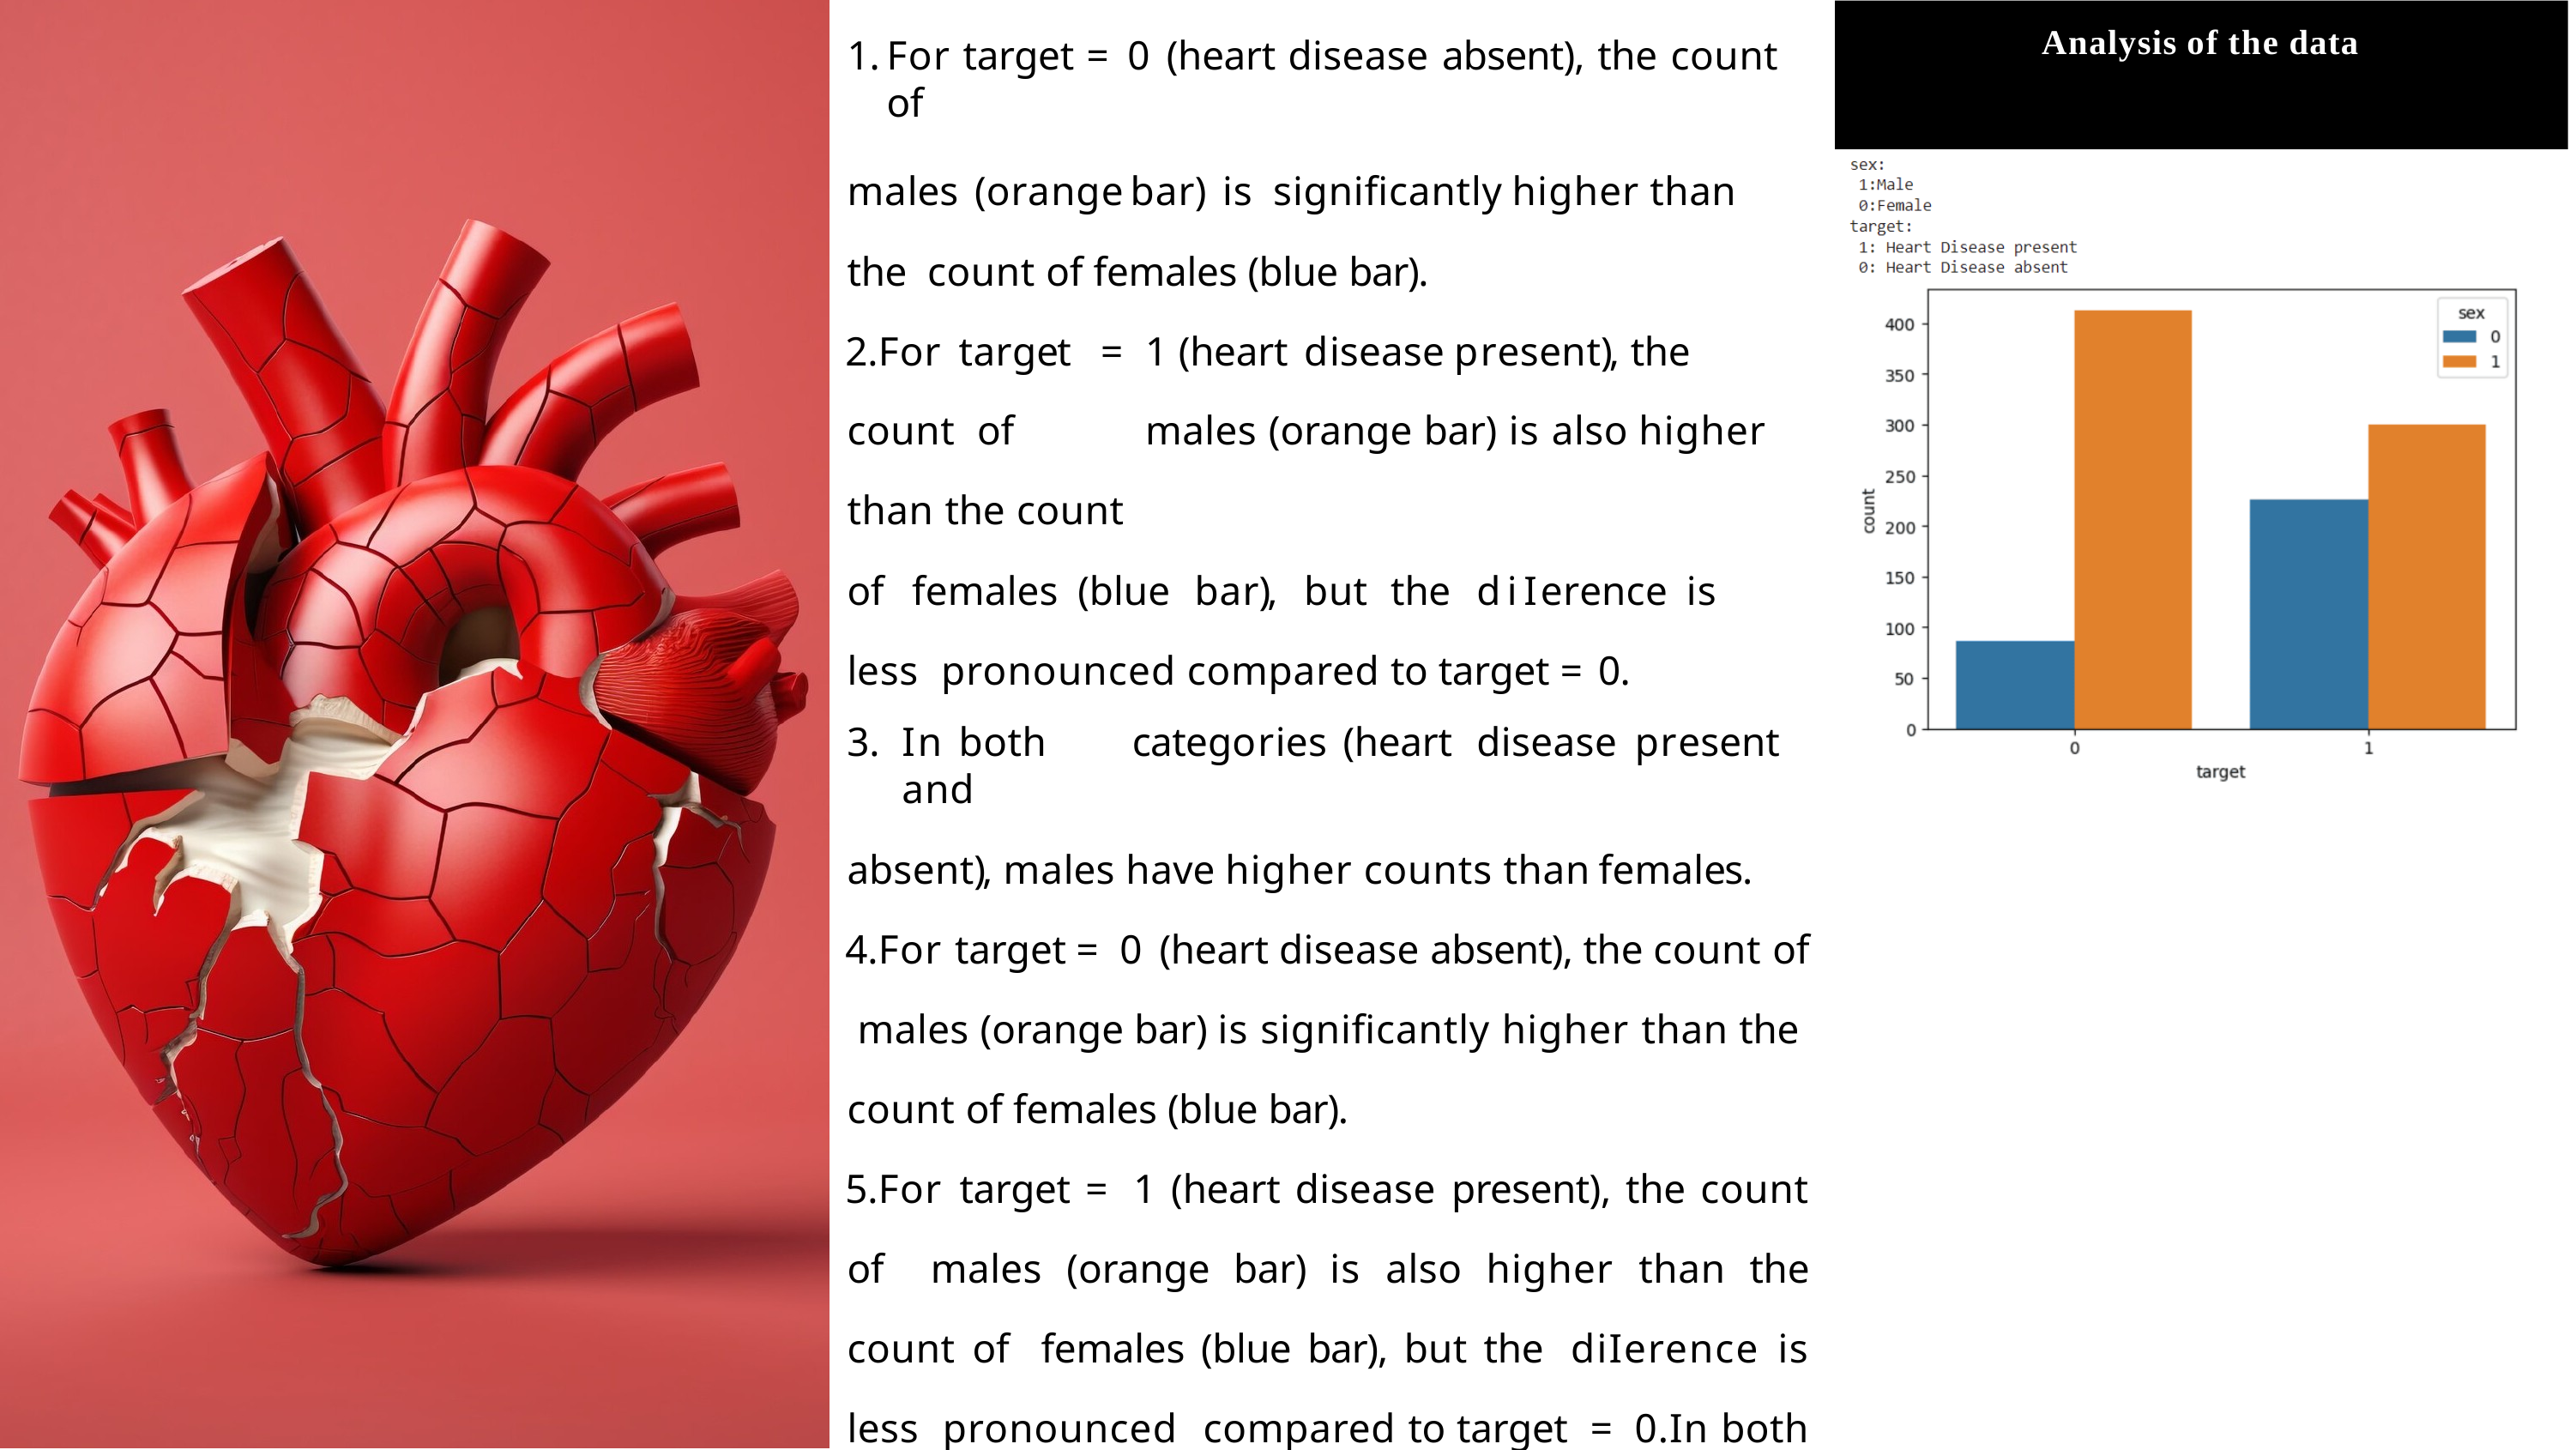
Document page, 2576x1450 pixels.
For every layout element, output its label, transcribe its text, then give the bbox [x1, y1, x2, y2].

picture [1849, 161, 2519, 782]
picture [0, 0, 830, 1448]
text_box For target = 0 (heart disease absent), the count of males (orange bar) is signiﬁcantly higher than the count of females (blue bar). For target = 1 (heart disease present), the count of males (orange bar) is also higher than the count of females (blue bar), but the diIerence is less pronounced compared to target = 0. In both categories (heart disease present and absent), males have higher counts than females. For target = 0 (heart disease absent), the count of males (orange bar) is signiﬁcantly higher than the count of females (blue bar). For target = 1 (heart disease present), the count of males (orange bar) is also higher than the count of females (blue bar), but the diIerence is less pronounced compared to target = 0.In both categories (heart disease present and absent), males have higher counts than females. [845, 27, 1810, 1450]
text_box [1835, 0, 2568, 149]
text_box Analysis of the data [2040, 16, 2361, 62]
